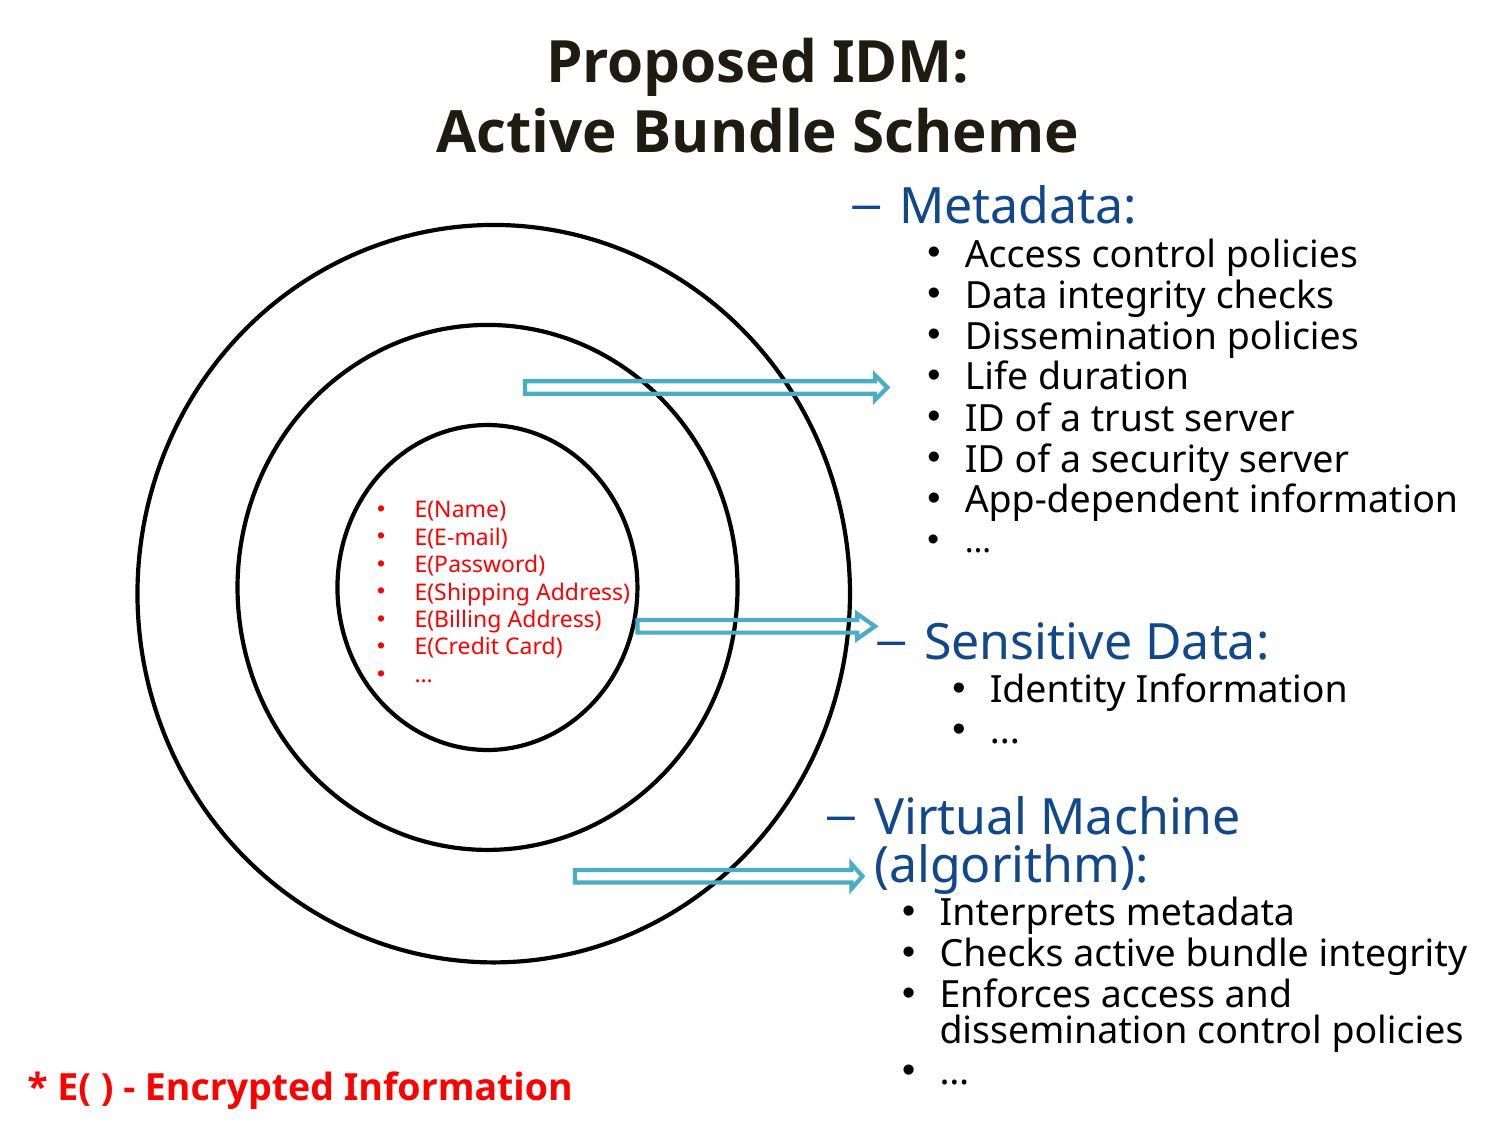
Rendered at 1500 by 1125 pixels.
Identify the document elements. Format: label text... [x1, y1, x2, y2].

text_box [335, 494, 362, 681]
title Proposed IDM: Active Bundle Scheme [49, 0, 1466, 188]
text_box [235, 322, 740, 853]
text_box [574, 870, 737, 883]
text_box Sensitive Data: Identity Information ... [787, 613, 1375, 788]
text_box Metadata: Access control policies Data integrity checks Dissemination policies Life duration ID of a trust server ID of a security server App-dependent information … [762, 138, 1500, 614]
text_box [366, 422, 608, 487]
text_box E(Name) E(E-mail) E(Password) E(Shipping Address) E(Billing Address) E(Credit Card) … [362, 487, 663, 695]
text_box [524, 381, 762, 394]
text_box Virtual Machine (algorithm): Interprets metadata Checks active bundle integrity Enforces access and dissemination control policies … [737, 788, 1488, 1100]
text_box [372, 695, 603, 753]
text_box [135, 222, 787, 965]
text_box [663, 620, 787, 633]
text_box * E( ) - Encrypted Information [12, 1055, 713, 1115]
